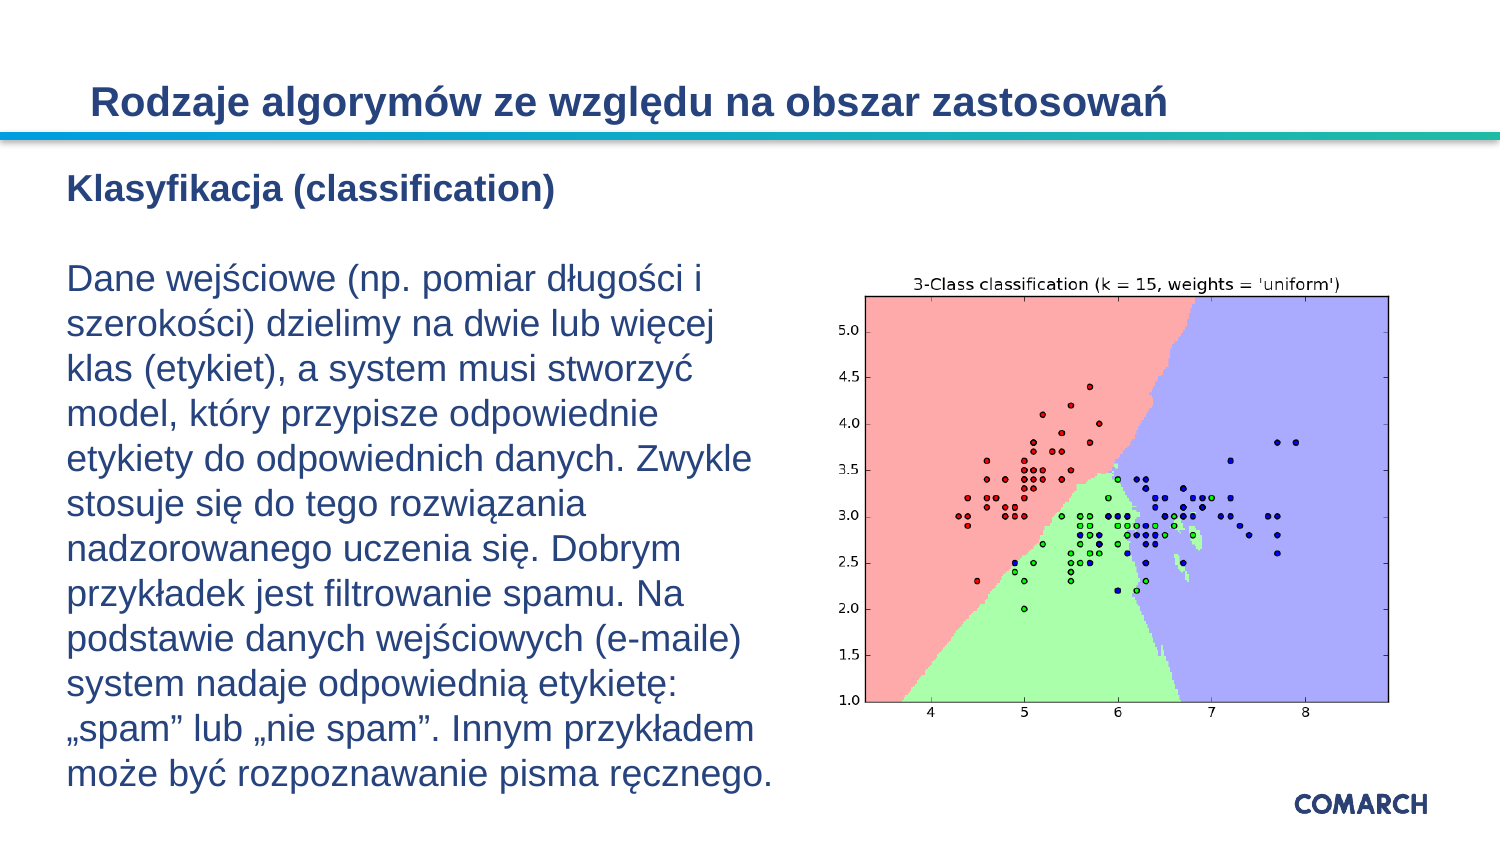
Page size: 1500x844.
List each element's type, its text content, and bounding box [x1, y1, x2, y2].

picture [1294, 793, 1427, 814]
text_box Klasyfikacja (classification) Dane wejściowe (np. pomiar długości i szerokości) dzielimy na dwie lub więcej klas (etykiet), a system musi stworzyć model, który przypisze odpowiednie etykiety do odpowiednich danych. Zwykle stosuje się do tego rozwiązania nadzorowanego uczenia się. Dobrym przykładek jest filtrowanie spamu. Na podstawie danych wejściowych (e-maile) system nadaje odpowiednią etykietę: „spam” lub „nie spam”. Innym przykładem może być rozpoznawanie pisma ręcznego. [51, 156, 802, 801]
title Rodzaje algorymów ze względu na obszar zastosowań [75, 17, 1425, 133]
picture [779, 245, 1456, 752]
